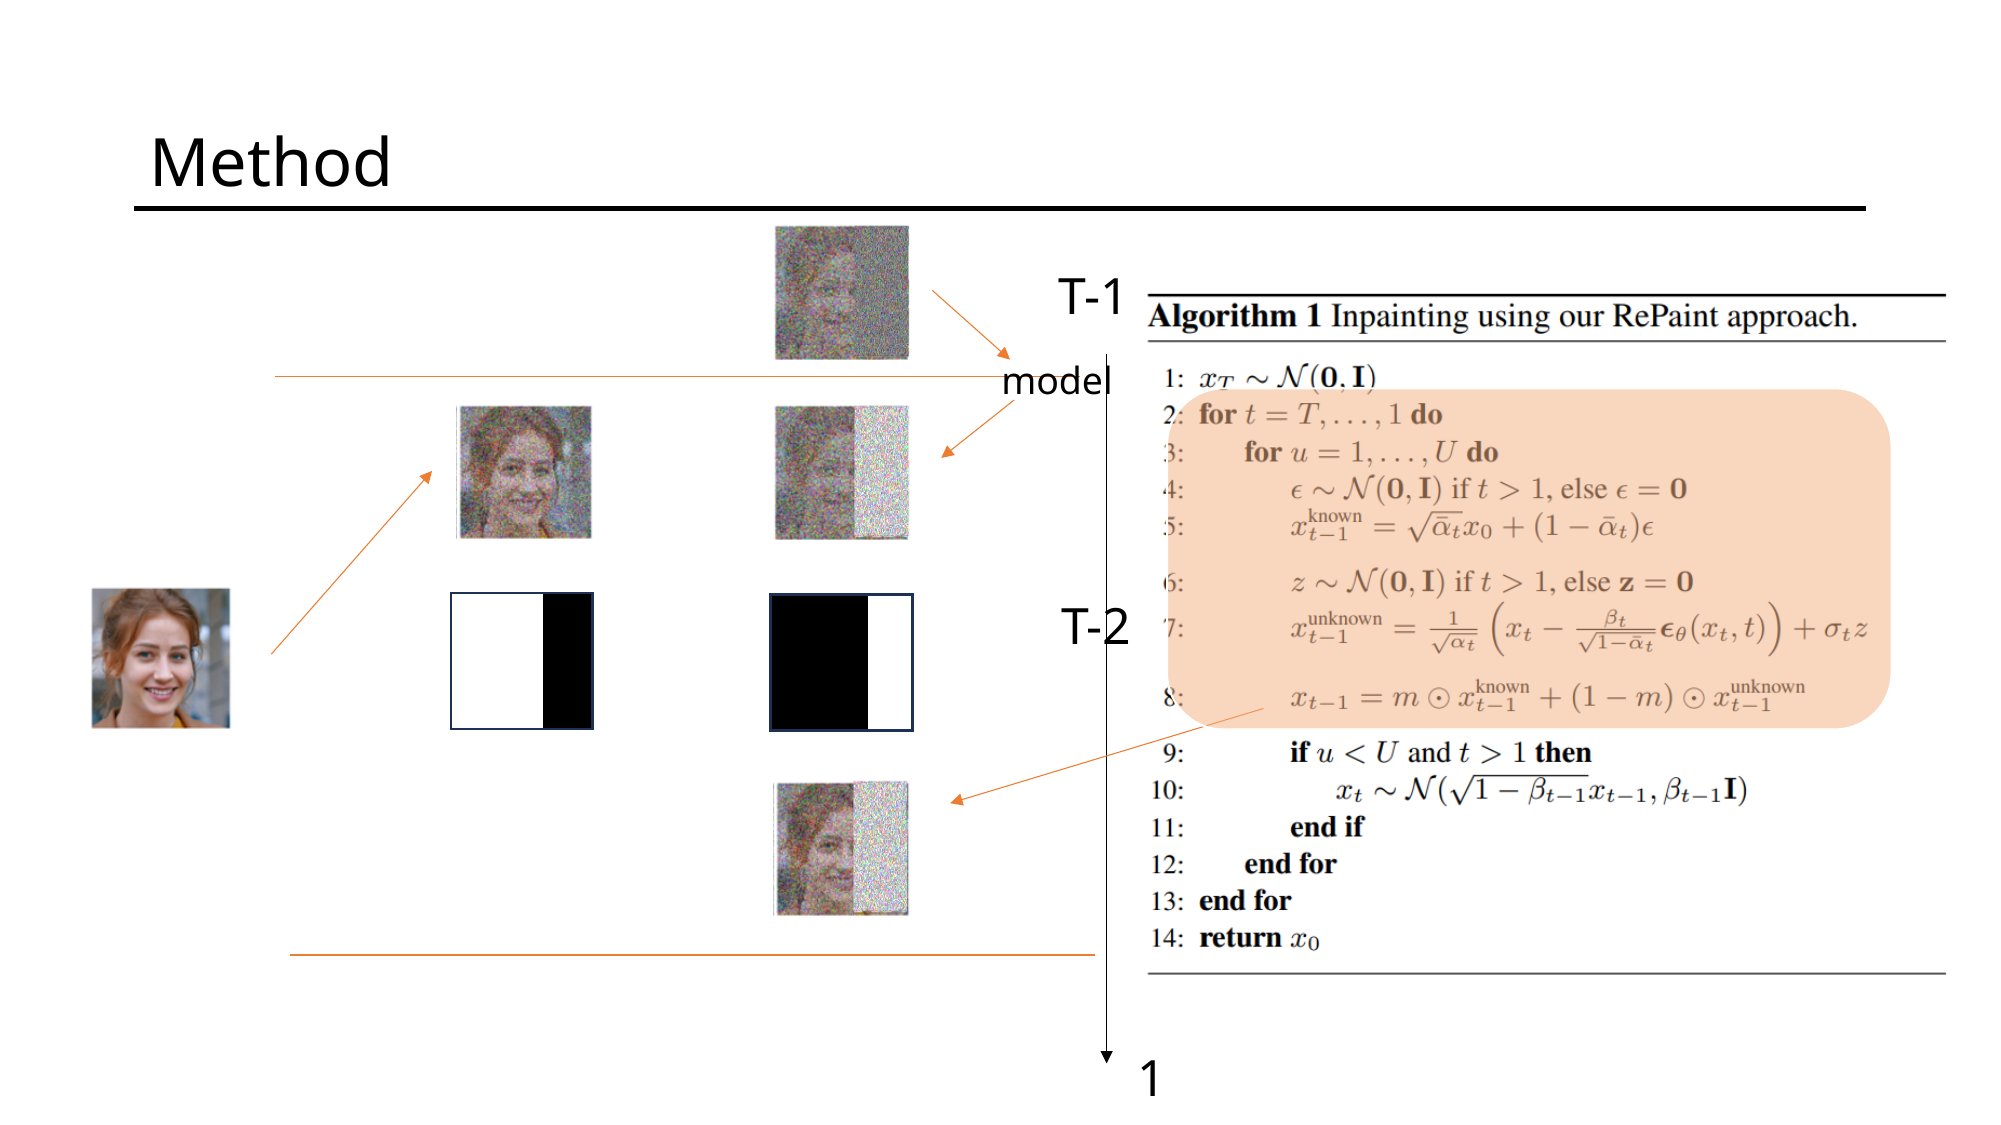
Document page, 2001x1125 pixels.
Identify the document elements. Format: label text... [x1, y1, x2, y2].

text_box T-1 [1043, 222, 1170, 300]
text_box model [986, 300, 1130, 411]
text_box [932, 290, 1011, 360]
picture [772, 777, 914, 917]
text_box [950, 708, 1264, 804]
picture [1130, 281, 1960, 990]
text_box T-2 [1107, 552, 1130, 663]
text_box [450, 592, 594, 730]
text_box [769, 594, 914, 732]
picture [84, 578, 235, 730]
text_box T-2 [1046, 552, 1106, 663]
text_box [271, 470, 433, 655]
picture [773, 222, 910, 360]
text_box 1 [1122, 1005, 1207, 1115]
text_box Method [134, 64, 1683, 208]
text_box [941, 400, 1015, 458]
picture [456, 402, 597, 540]
picture [773, 402, 910, 540]
